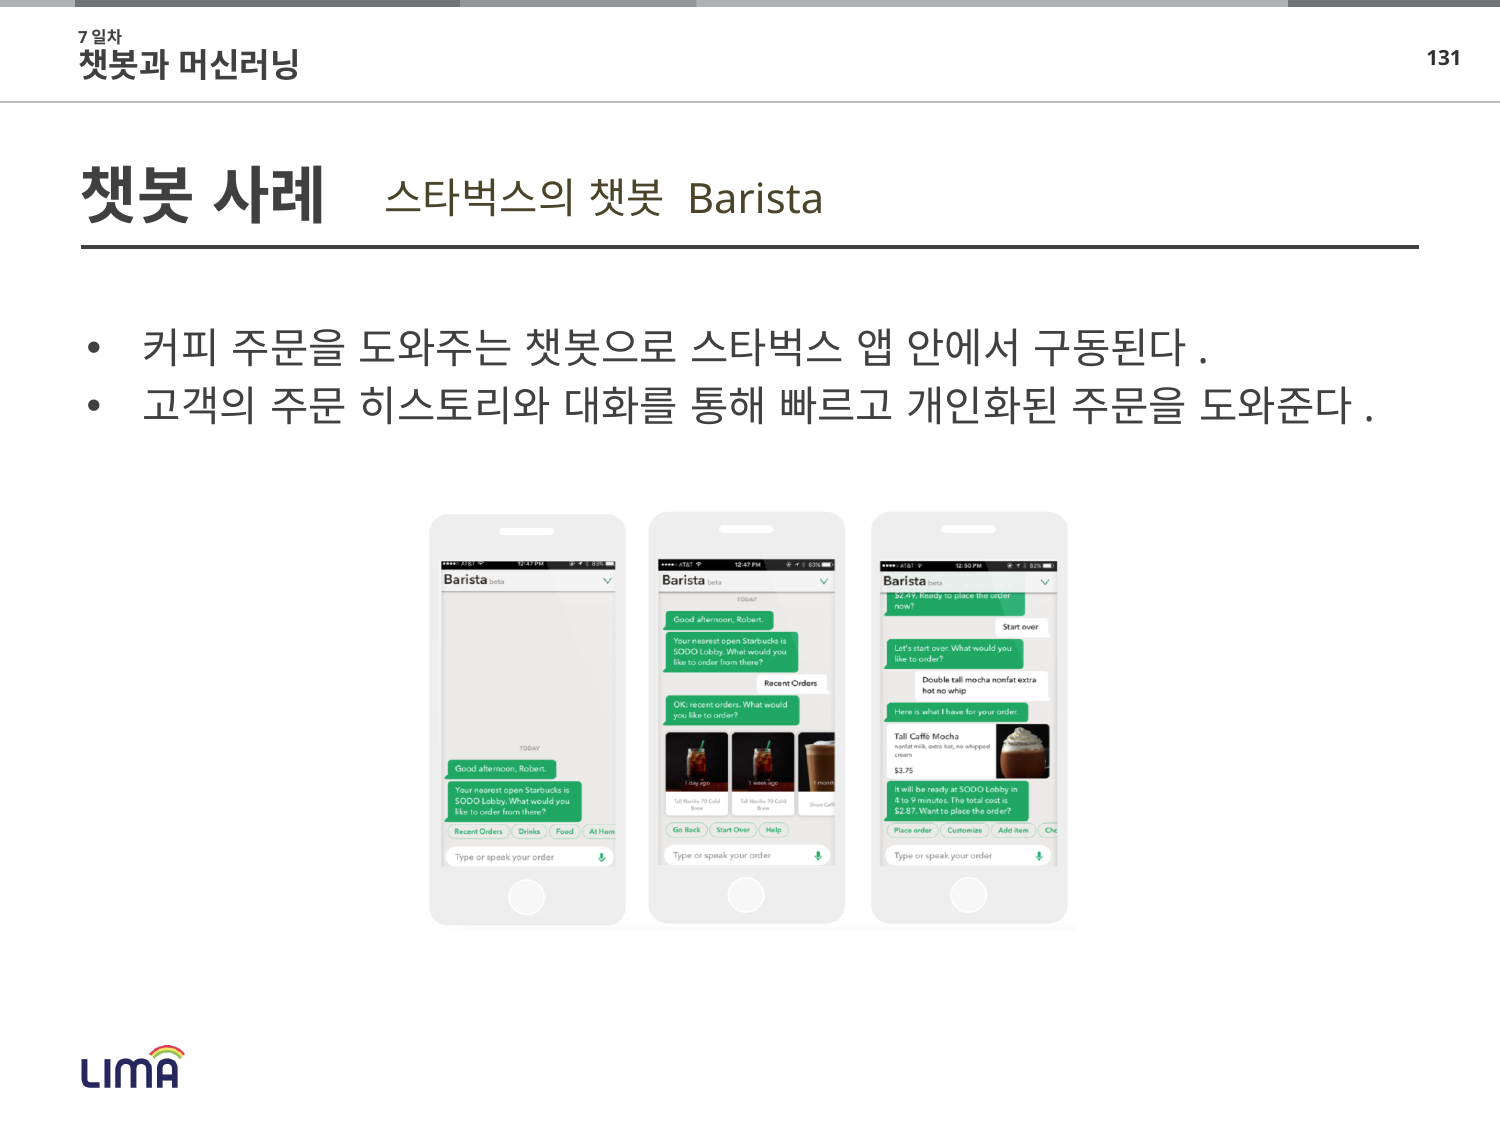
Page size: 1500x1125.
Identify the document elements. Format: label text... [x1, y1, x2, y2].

title 챗봇 사례 [65, 148, 1416, 257]
text_box 스타벅스의 챗봇 Barista [369, 164, 840, 230]
list 커피 주문을 도와주는 챗봇으로 스타벅스 앱 안에서 구동된다. 고객의 주문 히스토리와 대화를 통해 빠르고 개인화된 주문을 도와준다. [71, 314, 1431, 606]
picture [425, 505, 1077, 931]
picture [0, 0, 1500, 23]
text_box 7일차 챗봇과 머신러닝 [61, 21, 476, 93]
picture [81, 1045, 185, 1088]
